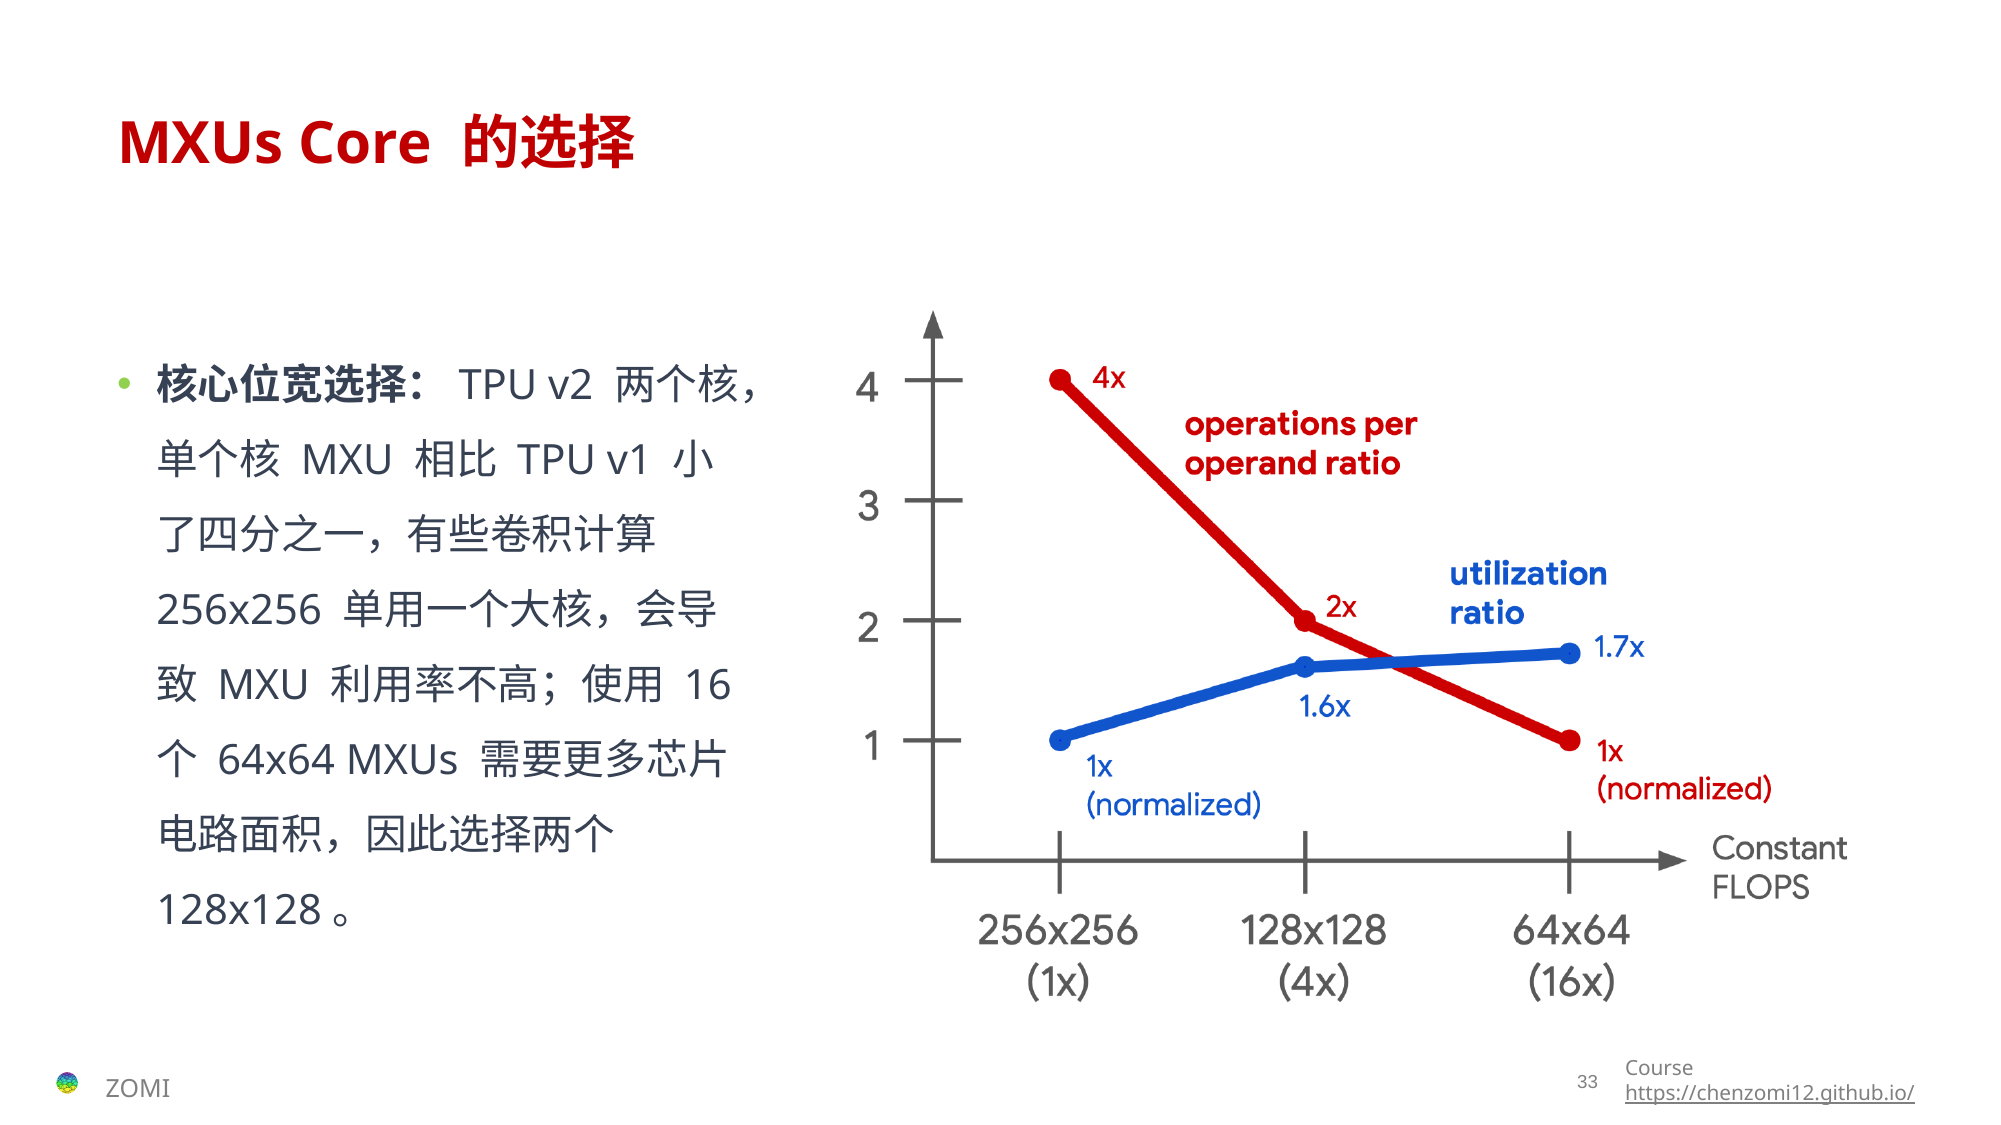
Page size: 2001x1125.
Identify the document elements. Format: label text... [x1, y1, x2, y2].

title MXUs Core 的选择 [102, 91, 1901, 189]
picture [832, 289, 1859, 1018]
list 核心位宽选择：TPU v2 两个核，单个核 MXU 相比 TPU v1 小了四分之一，有些卷积计算 256x256 单用一个大核，会导致 MXU 利用率不高；使用 16 个 64x64 MXUs 需要更多芯片电路面积，因此选择两个 128x128。 [102, 223, 762, 1043]
picture [57, 1073, 77, 1093]
